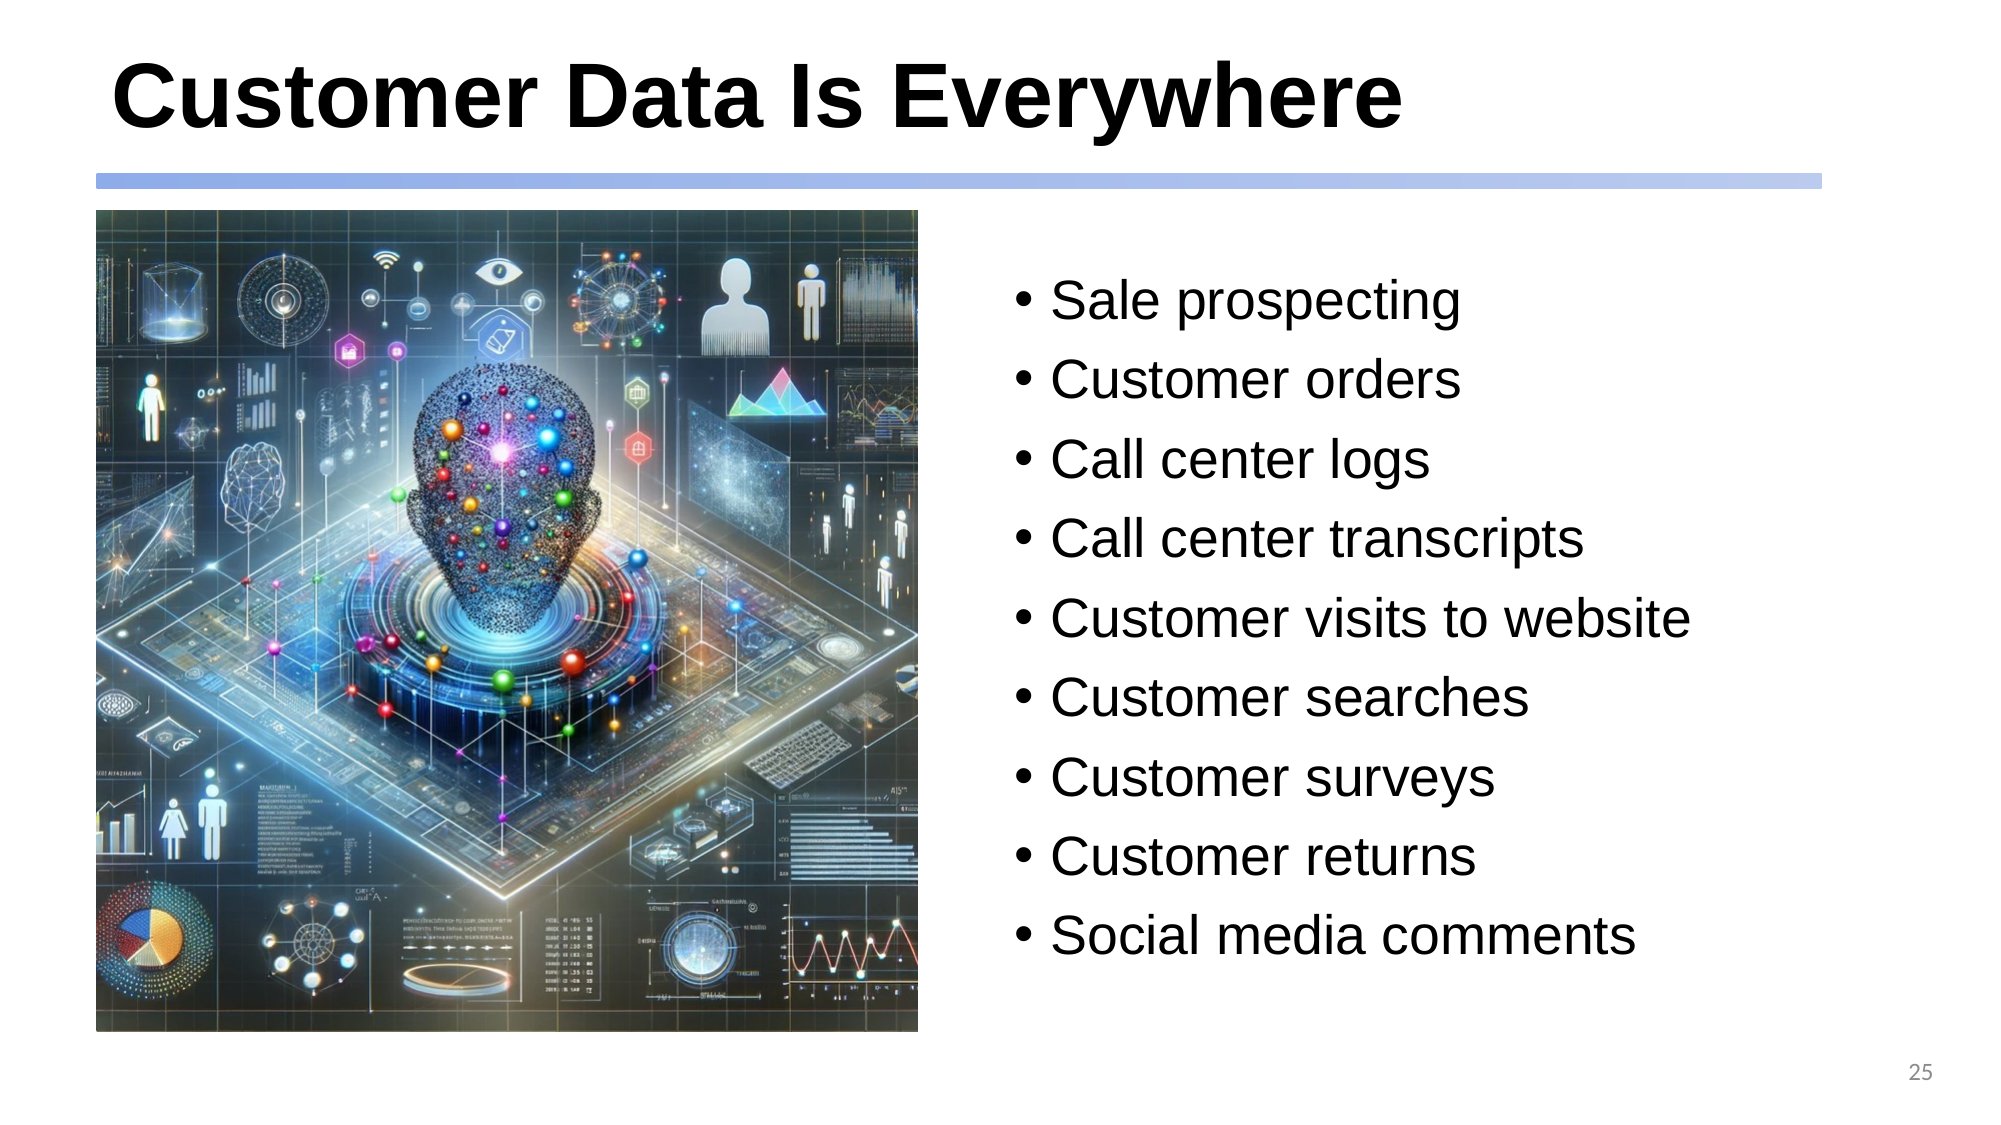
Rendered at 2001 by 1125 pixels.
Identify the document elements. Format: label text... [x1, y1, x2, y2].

picture [96, 210, 918, 1032]
title Customer Data Is Everywhere [96, 26, 1822, 169]
list Sale prospecting Customer orders Call center logs Call center transcripts Customer visits to website Customer searches Customer surveys Customer returns Social media comments [999, 264, 1775, 979]
slide_number 25 [1498, 1040, 1949, 1101]
